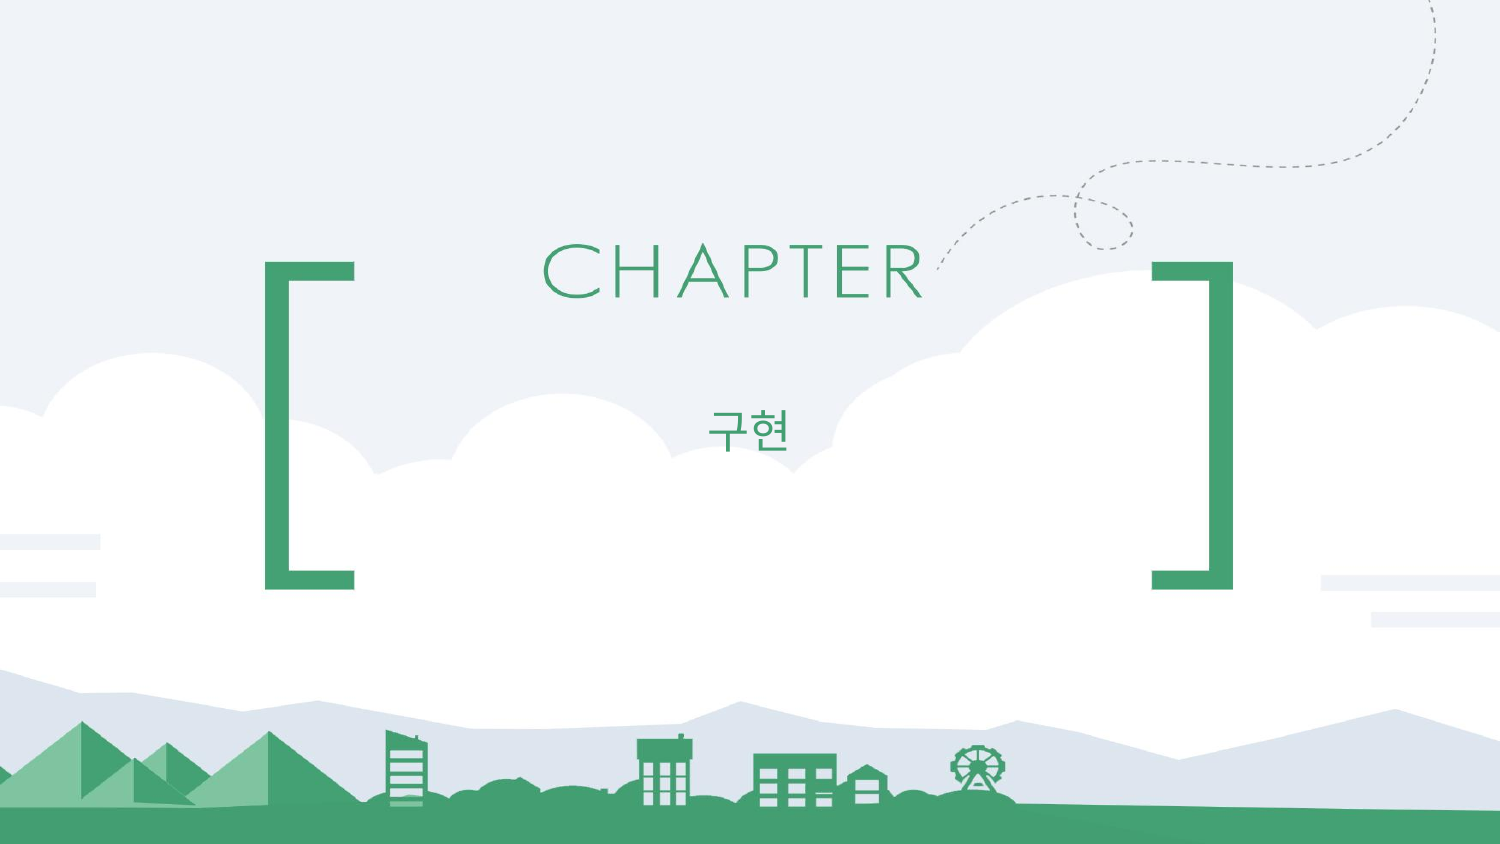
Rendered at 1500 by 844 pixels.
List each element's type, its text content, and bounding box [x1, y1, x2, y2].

text_box 구현 [187, 367, 1313, 476]
picture [0, 0, 1500, 844]
